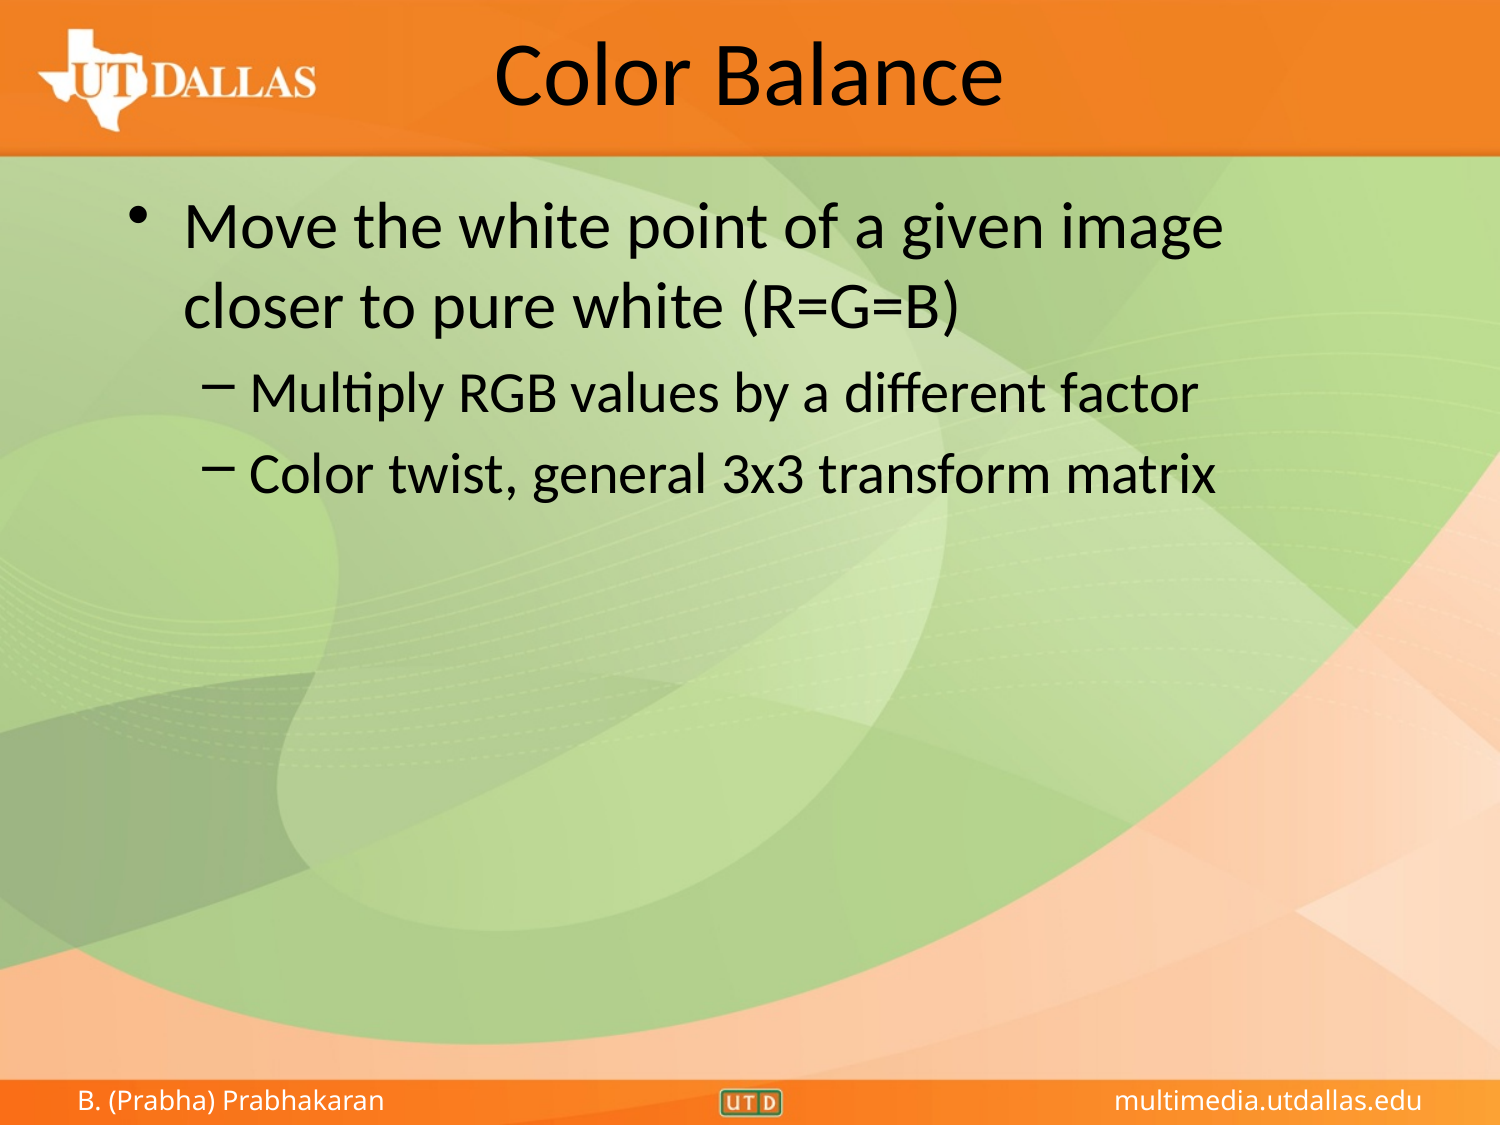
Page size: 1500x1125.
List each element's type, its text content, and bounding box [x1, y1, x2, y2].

picture [0, 0, 1500, 1125]
list Move the white point of a given image closer to pure white (R=G=B) Multiply RGB values by a different factor Color twist, general 3x3 transform matrix [112, 174, 1388, 1038]
title Color Balance [112, 0, 1388, 163]
